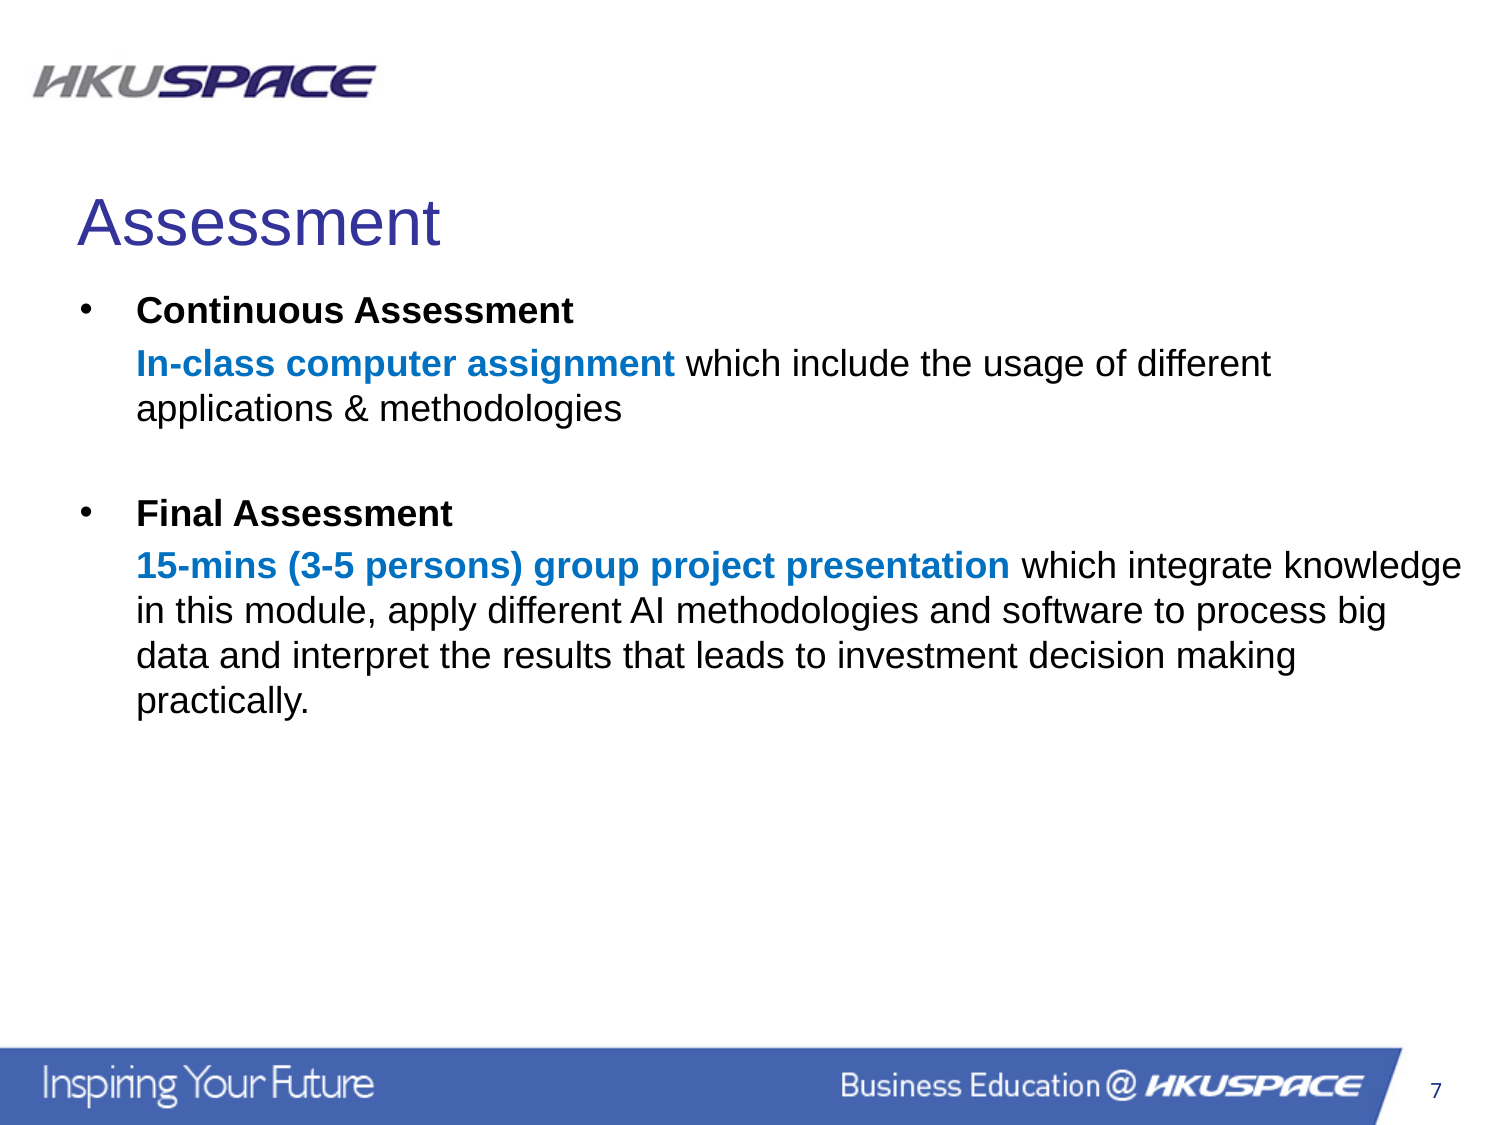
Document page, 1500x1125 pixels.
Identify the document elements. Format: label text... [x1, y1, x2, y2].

text_box Continuous Assessment In-class computer assignment which include the usage of different applications & methodologies Final Assessment 15-mins (3-5 persons) group project presentation which integrate knowledge in this module, apply different AI methodologies and software to process big data and interpret the results that leads to investment decision making practically. [64, 278, 1483, 1047]
slide_number 7 [1415, 1070, 1499, 1125]
picture [0, 0, 1500, 1125]
title Assessment [62, 101, 1388, 266]
